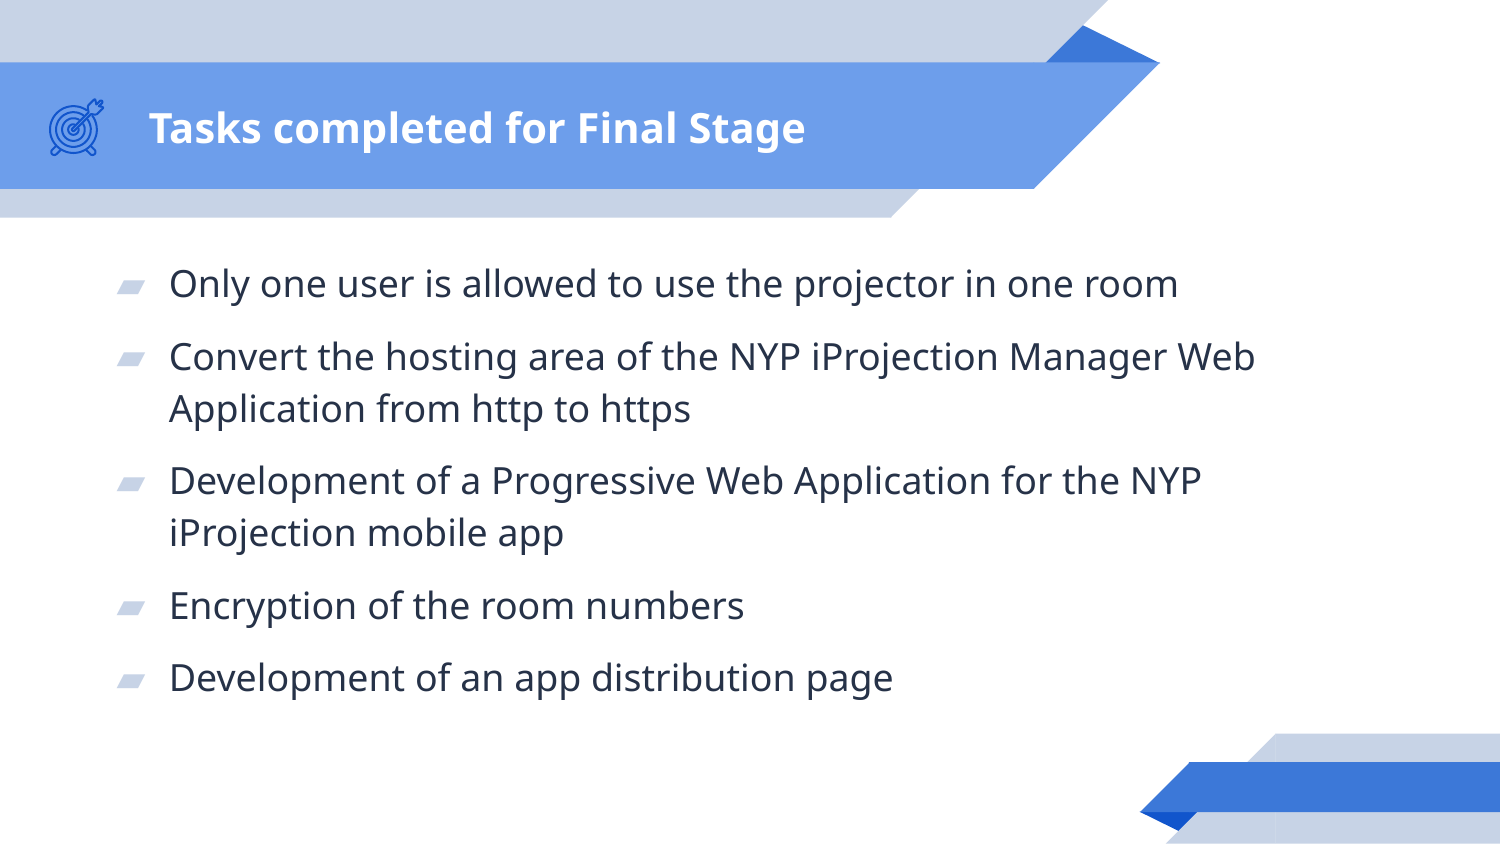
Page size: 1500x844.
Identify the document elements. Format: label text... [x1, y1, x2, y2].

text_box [49, 99, 104, 156]
list Only one user is allowed to use the projector in one room Convert the hosting area of the NYP iProjection Manager Web Application from http to https Development of a Progressive Web Application for the NYP iProjection mobile app Encryption of the room numbers Development of an app distribution page [78, 257, 1290, 774]
title Tasks completed for Final Stage [133, 64, 997, 190]
